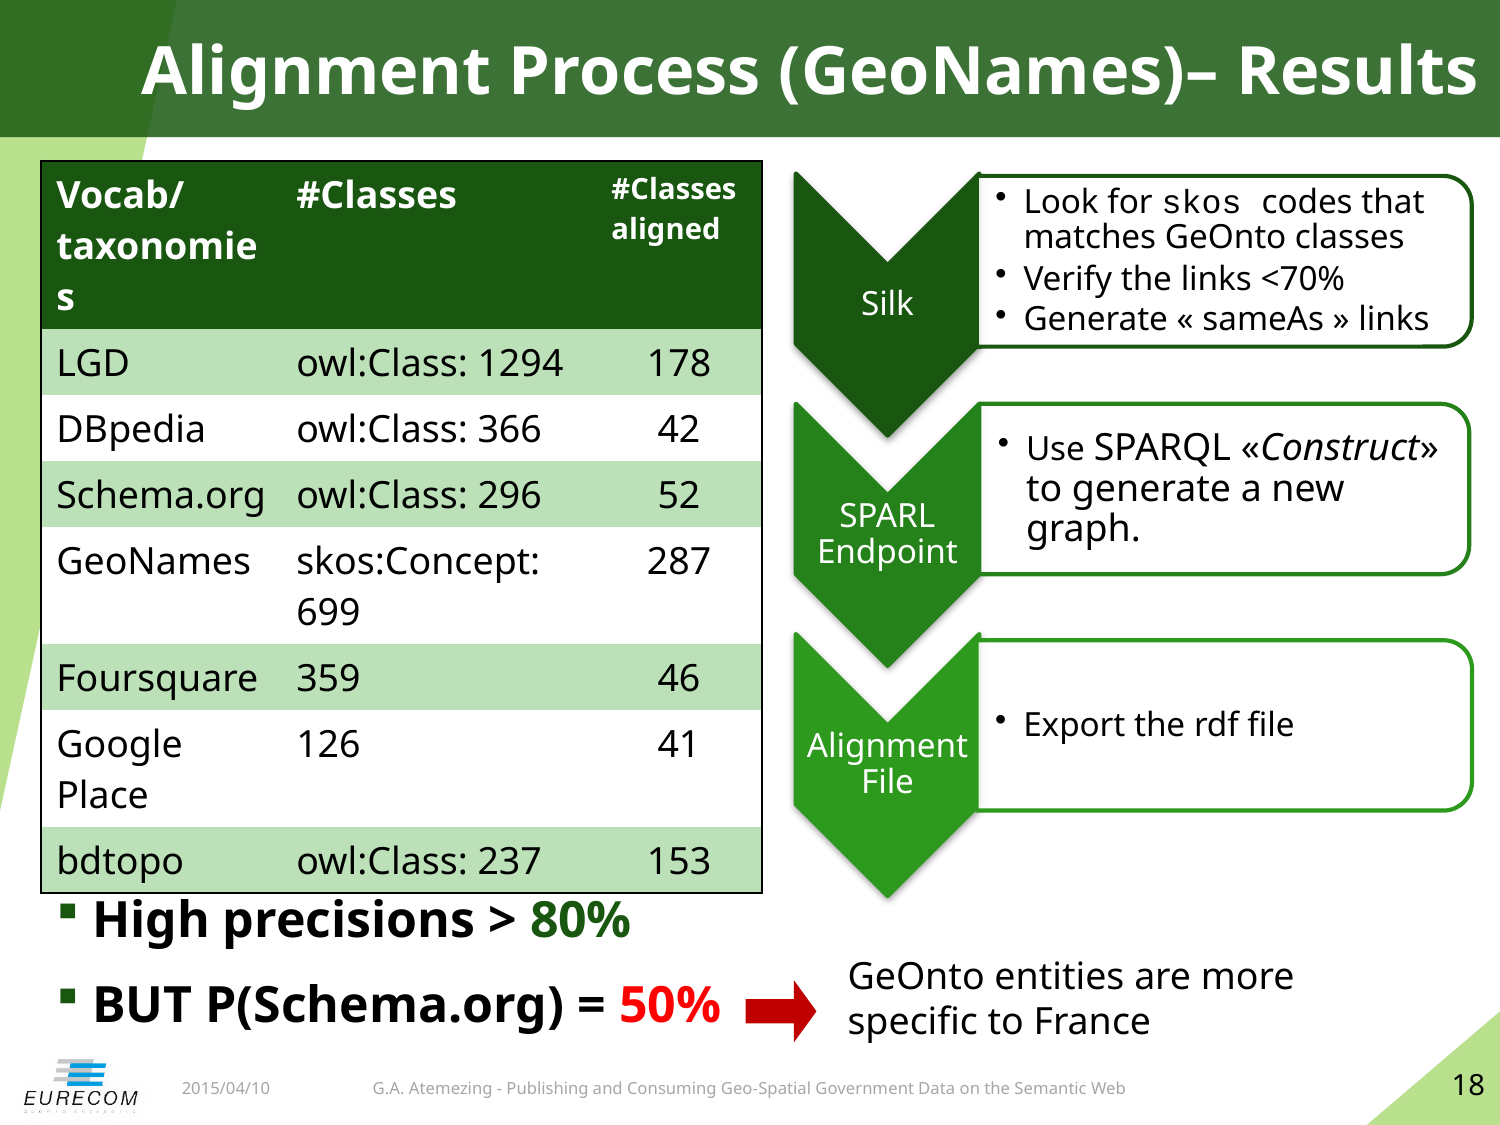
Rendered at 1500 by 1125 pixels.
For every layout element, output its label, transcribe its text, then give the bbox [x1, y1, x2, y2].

table_cell 178 [596, 329, 761, 395]
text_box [796, 172, 1471, 897]
table_cell Google Place [42, 710, 281, 827]
table_cell skos:Concept: 699 [281, 527, 596, 644]
table_cell 41 [596, 710, 761, 827]
table_cell bdtopo [42, 827, 281, 892]
table_cell owl:Class: 237 [281, 827, 596, 892]
table_cell 359 [281, 644, 596, 710]
text_box 2015/04/10 [139, 1070, 147, 1120]
table_cell 42 [596, 395, 761, 461]
table_cell LGD [42, 329, 281, 395]
table_header #Classes [281, 162, 596, 329]
table_cell DBpedia [42, 395, 281, 461]
table_cell Schema.org [42, 461, 281, 527]
table_cell 46 [596, 644, 761, 710]
text_box 2015/04/10 [167, 1070, 345, 1103]
table_header Vocab/taxonomies [42, 162, 281, 329]
table_cell GeoNames [42, 527, 281, 644]
table_cell 126 [281, 710, 596, 827]
table_header #Classes aligned [596, 162, 761, 329]
text_box [1445, 1011, 1500, 1058]
table_cell 287 [596, 527, 761, 644]
table_cell 153 [596, 827, 761, 892]
footer G.A. Atemezing - Publishing and Consuming Geo-Spatial Government Data on the Semantic Web [0, 1070, 1382, 1125]
text_box [745, 980, 817, 1043]
table_cell Foursquare [42, 644, 281, 710]
table_cell owl:Class: 1294 [281, 329, 596, 395]
title Alignment Process (GeoNames)– Results [0, 0, 1500, 138]
table_cell 52 [596, 461, 761, 527]
slide_number 18 [1382, 1058, 1500, 1125]
table_cell owl:Class: 296 [281, 461, 596, 527]
text_box [0, 138, 147, 811]
table_cell owl:Class: 366 [281, 395, 596, 461]
picture [23, 1057, 138, 1116]
list High precisions > 80% BUT P(Schema.org) = 50% [40, 894, 763, 1024]
text_box GeOnto entities are more specific to France [832, 944, 1365, 1049]
